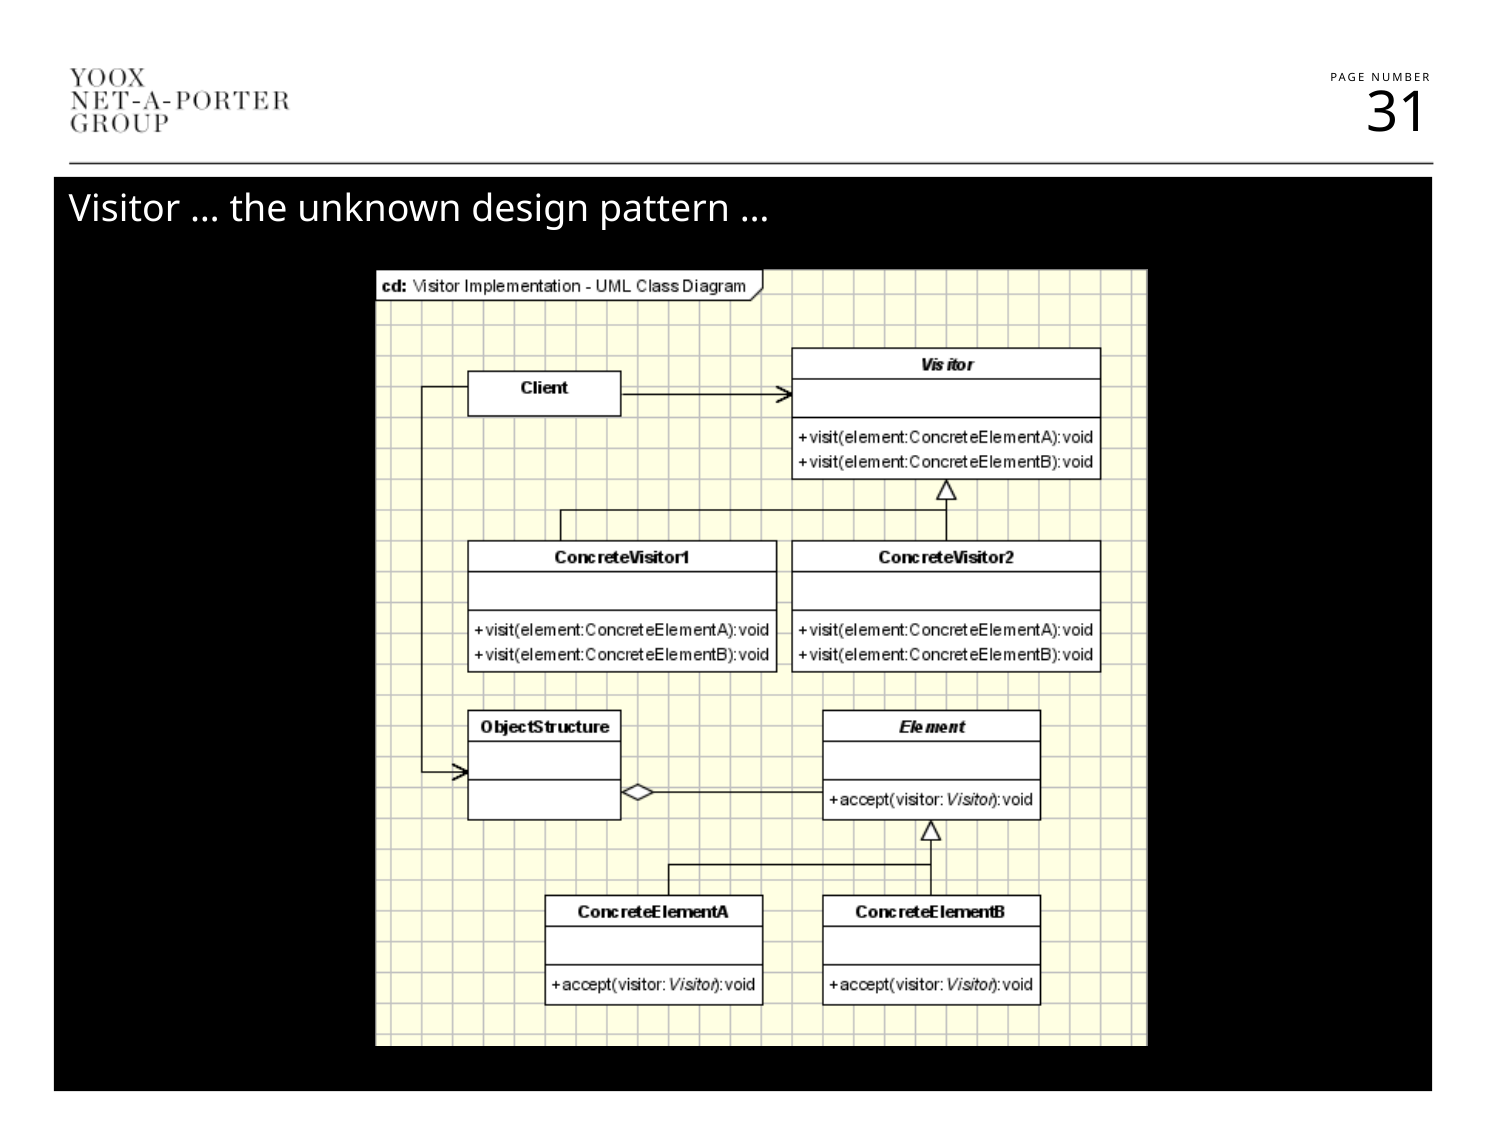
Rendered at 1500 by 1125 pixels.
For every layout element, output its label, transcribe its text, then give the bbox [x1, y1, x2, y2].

list Visitor … the unknown design pattern … [53, 176, 1433, 1092]
picture [375, 269, 1148, 1046]
